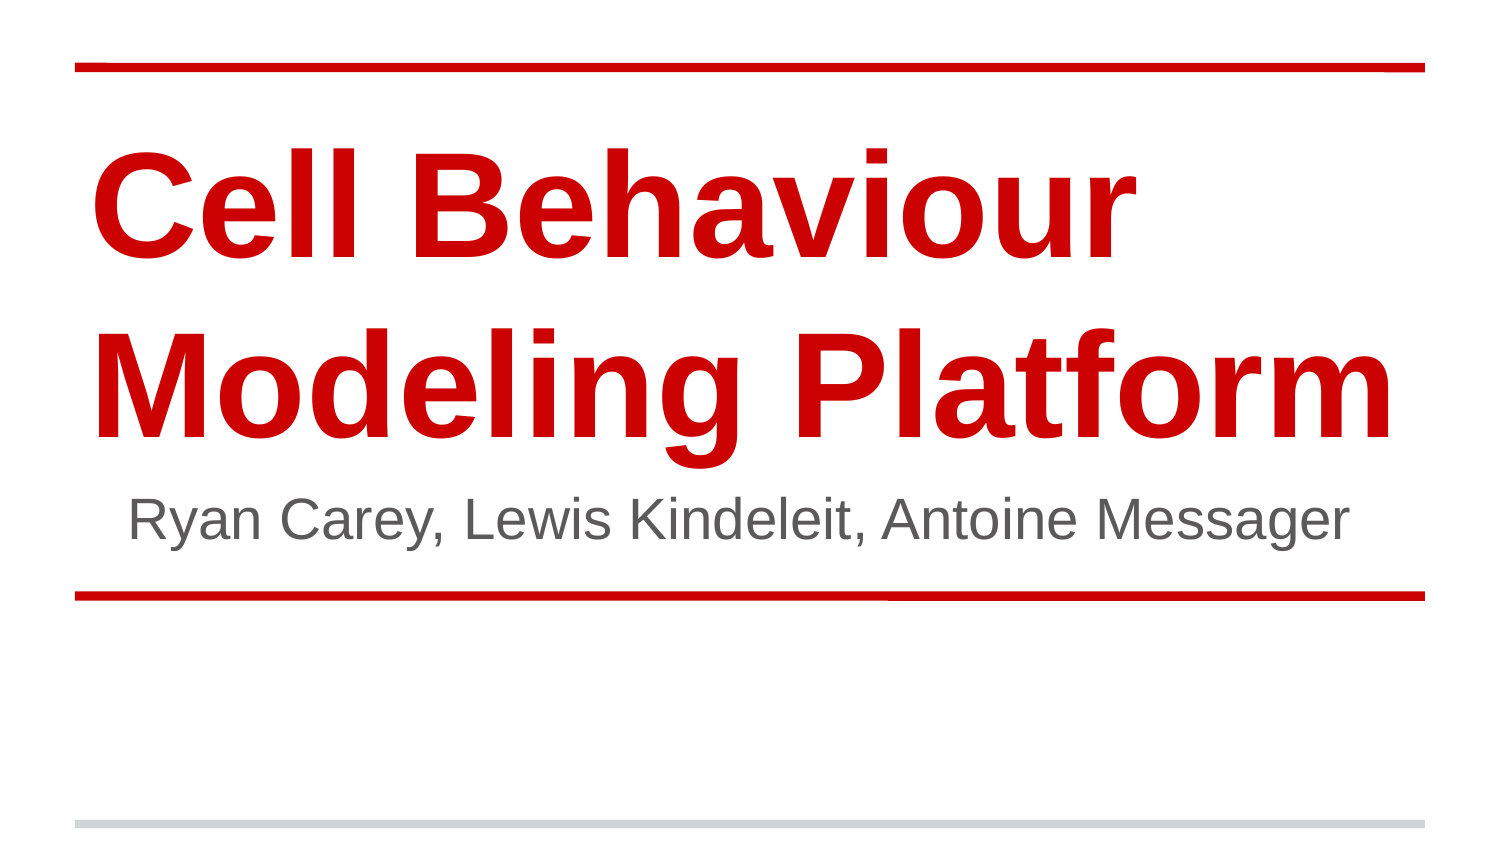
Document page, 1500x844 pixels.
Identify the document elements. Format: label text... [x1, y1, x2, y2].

text_box Cell Behaviour Modeling Platform [74, 92, 1425, 586]
text_box Ryan Carey, Lewis Kindeleit, Antoine Messager [112, 465, 1388, 595]
